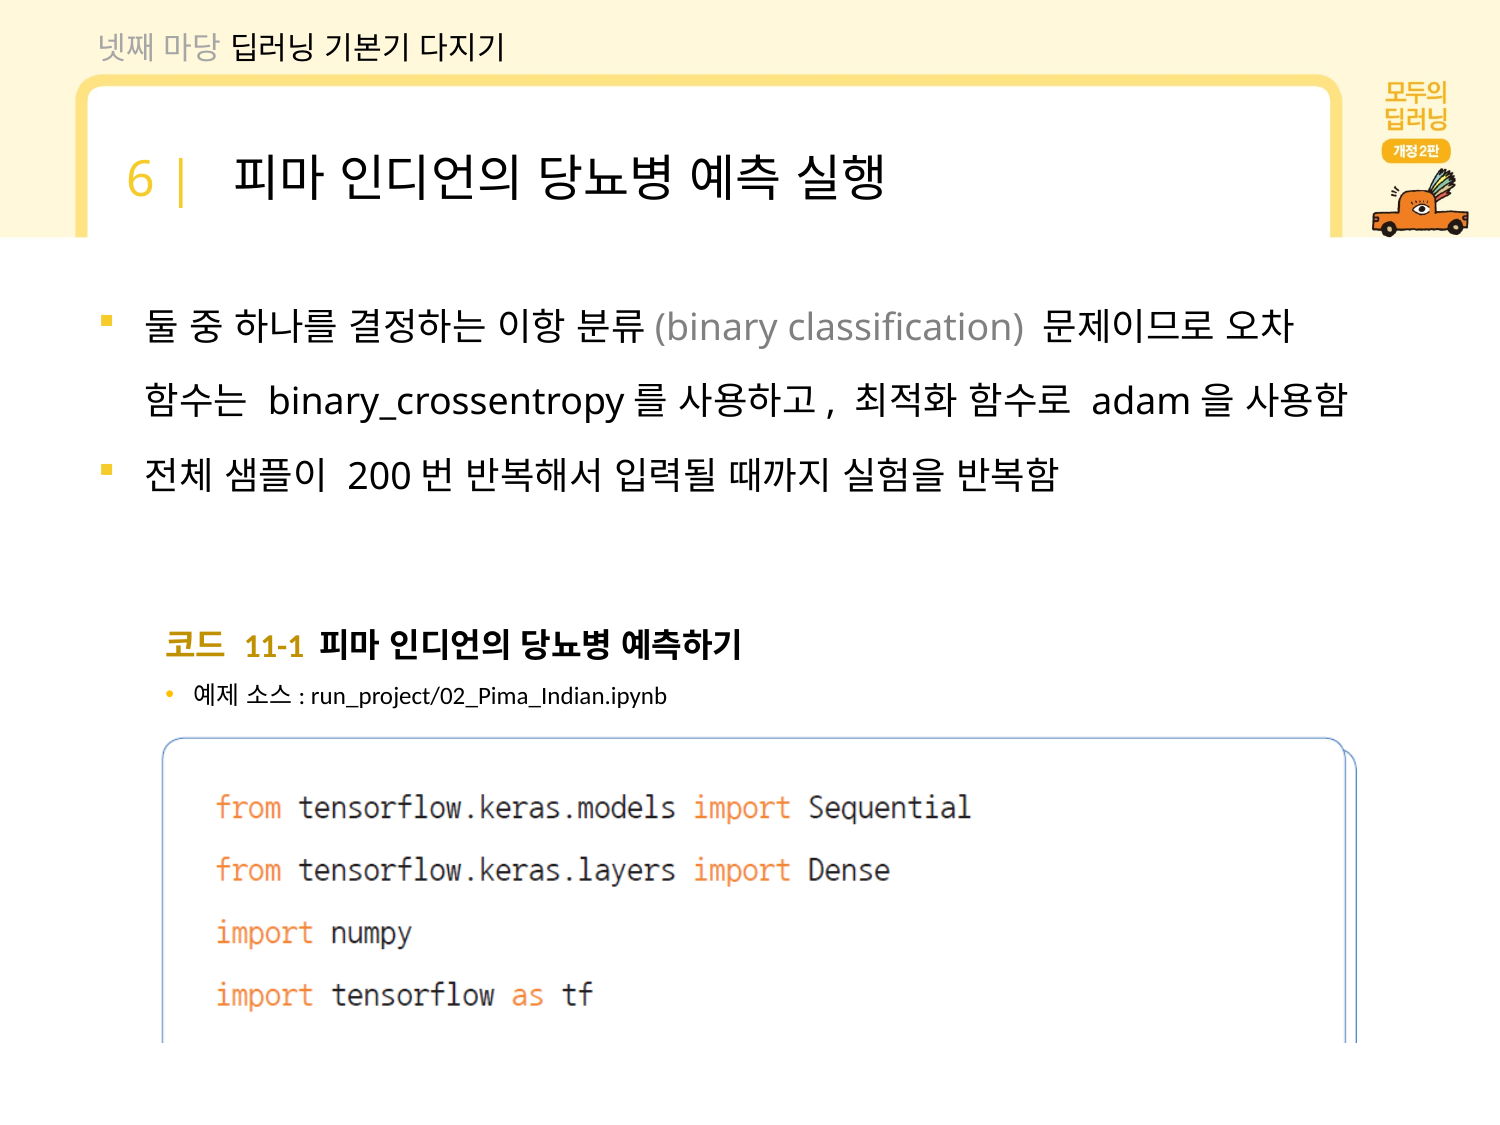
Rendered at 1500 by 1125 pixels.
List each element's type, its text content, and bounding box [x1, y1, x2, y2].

picture [0, 0, 1500, 1125]
text_box 코드 11-1 피마 인디언의 당뇨병 예측하기 예제 소스: run_project/02_Pima_Indian.ipynb [150, 597, 759, 717]
text_box 넷째 마당 딥러닝 기본기 다지기 [82, 0, 1133, 74]
text_box 6 | 피마 인디언의 당뇨병 예측 실행 [111, 99, 1309, 214]
text_box 둘 중 하나를 결정하는 이항 분류(binary classification) 문제이므로 오차 함수는 binary_crossentropy를 사용하고, 최적화 함수로 adam을 사용함 전체 샘플이 200번 반복해서 입력될 때까지 실험을 반복함 [83, 266, 1403, 505]
